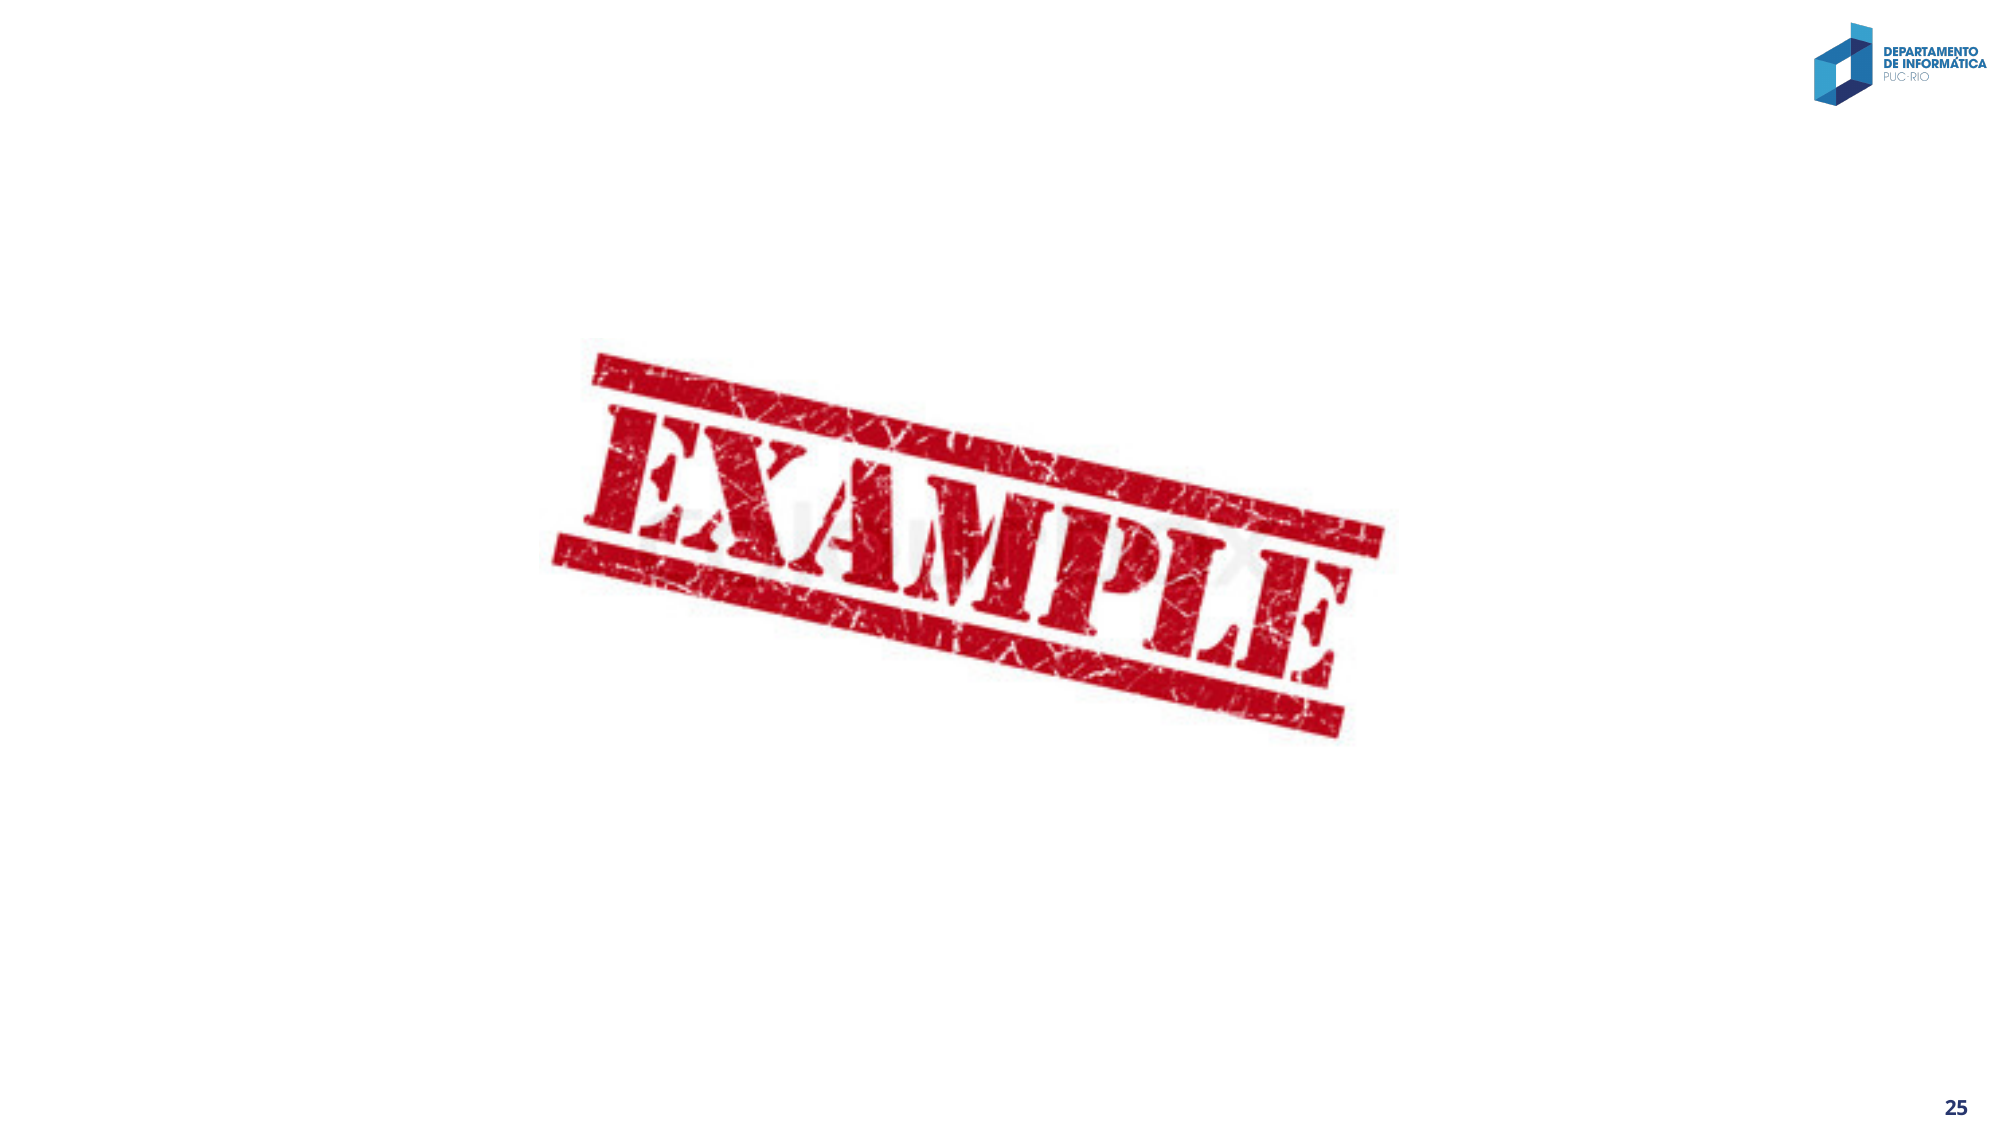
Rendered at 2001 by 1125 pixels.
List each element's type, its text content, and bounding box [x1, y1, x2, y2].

picture [1779, 0, 2001, 133]
picture [539, 337, 1400, 755]
slide_number ‹#› [1755, 1087, 1984, 1125]
